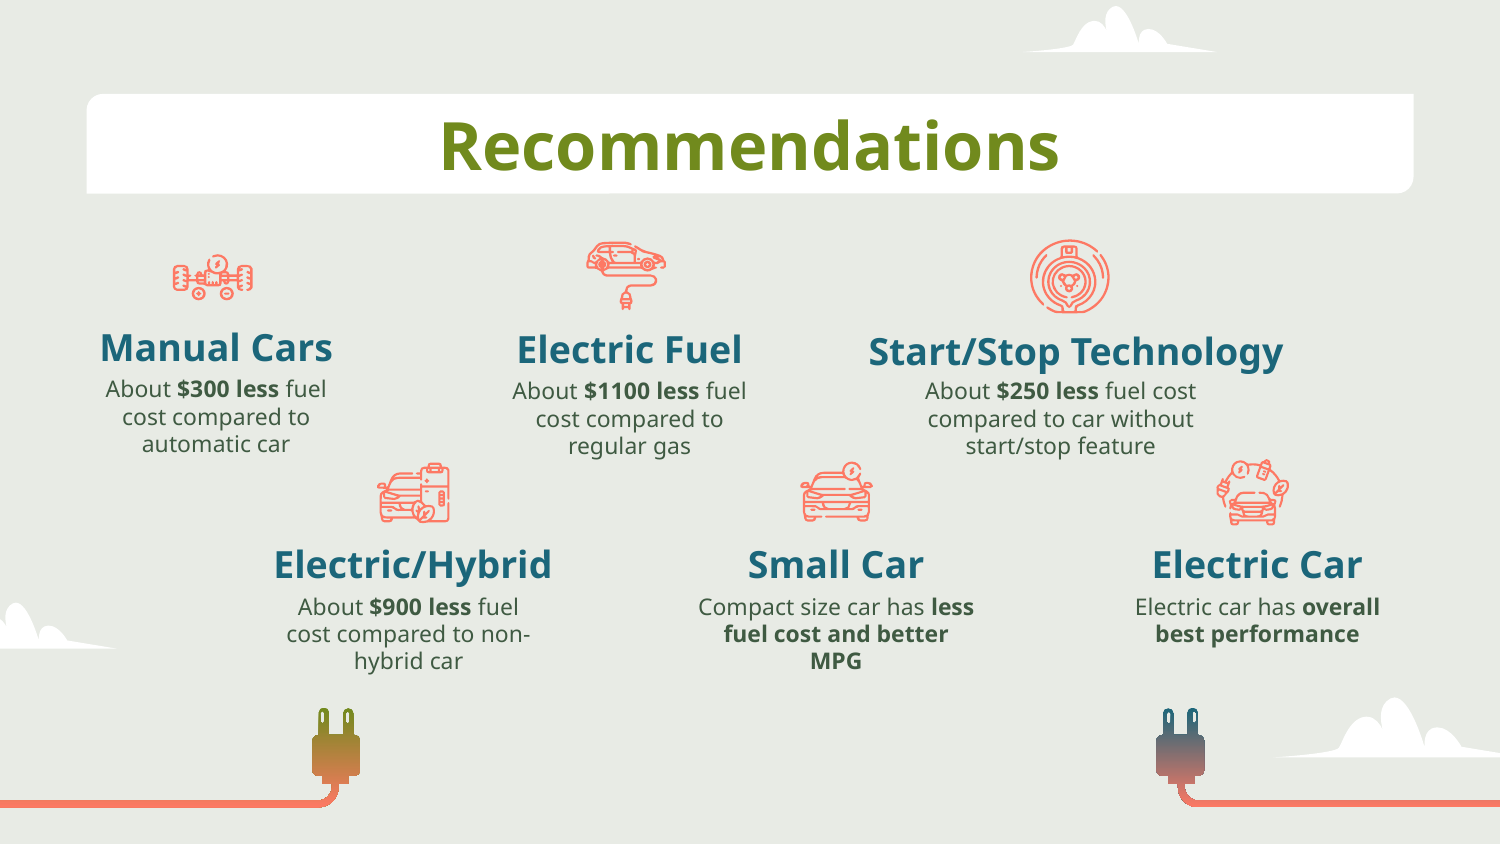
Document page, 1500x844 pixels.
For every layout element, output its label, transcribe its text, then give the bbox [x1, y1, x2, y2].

text_box Electric Fuel [473, 326, 786, 362]
text_box [800, 461, 873, 522]
subtitle About $300 less fuel cost compared to automatic car [60, 360, 373, 469]
text_box [1041, 245, 1110, 314]
text_box [1022, 6, 1217, 53]
text_box About $1100 less fuel cost compared to regular gas [473, 362, 786, 470]
subtitle Manual Cars [60, 324, 373, 360]
text_box Start/Stop Technology [836, 327, 1317, 388]
text_box Electric Car [1101, 541, 1414, 577]
text_box [172, 254, 253, 291]
text_box Electric/Hybrid [243, 541, 583, 602]
text_box [219, 286, 234, 301]
title Recommendations [116, 88, 1383, 183]
text_box [1228, 491, 1277, 526]
text_box [586, 241, 666, 311]
text_box [191, 286, 206, 301]
text_box [377, 462, 450, 524]
text_box About $900 less fuel cost compared to non-hybrid car [252, 577, 565, 686]
text_box [1216, 459, 1289, 508]
text_box Electric car has overall best performance [1101, 577, 1414, 686]
text_box [1030, 239, 1099, 306]
text_box About $250 less fuel cost compared to car without start/stop feature [904, 362, 1217, 470]
text_box [86, 93, 1414, 194]
text_box Compact size car has less fuel cost and better MPG [680, 577, 993, 686]
text_box Small Car [680, 541, 993, 577]
